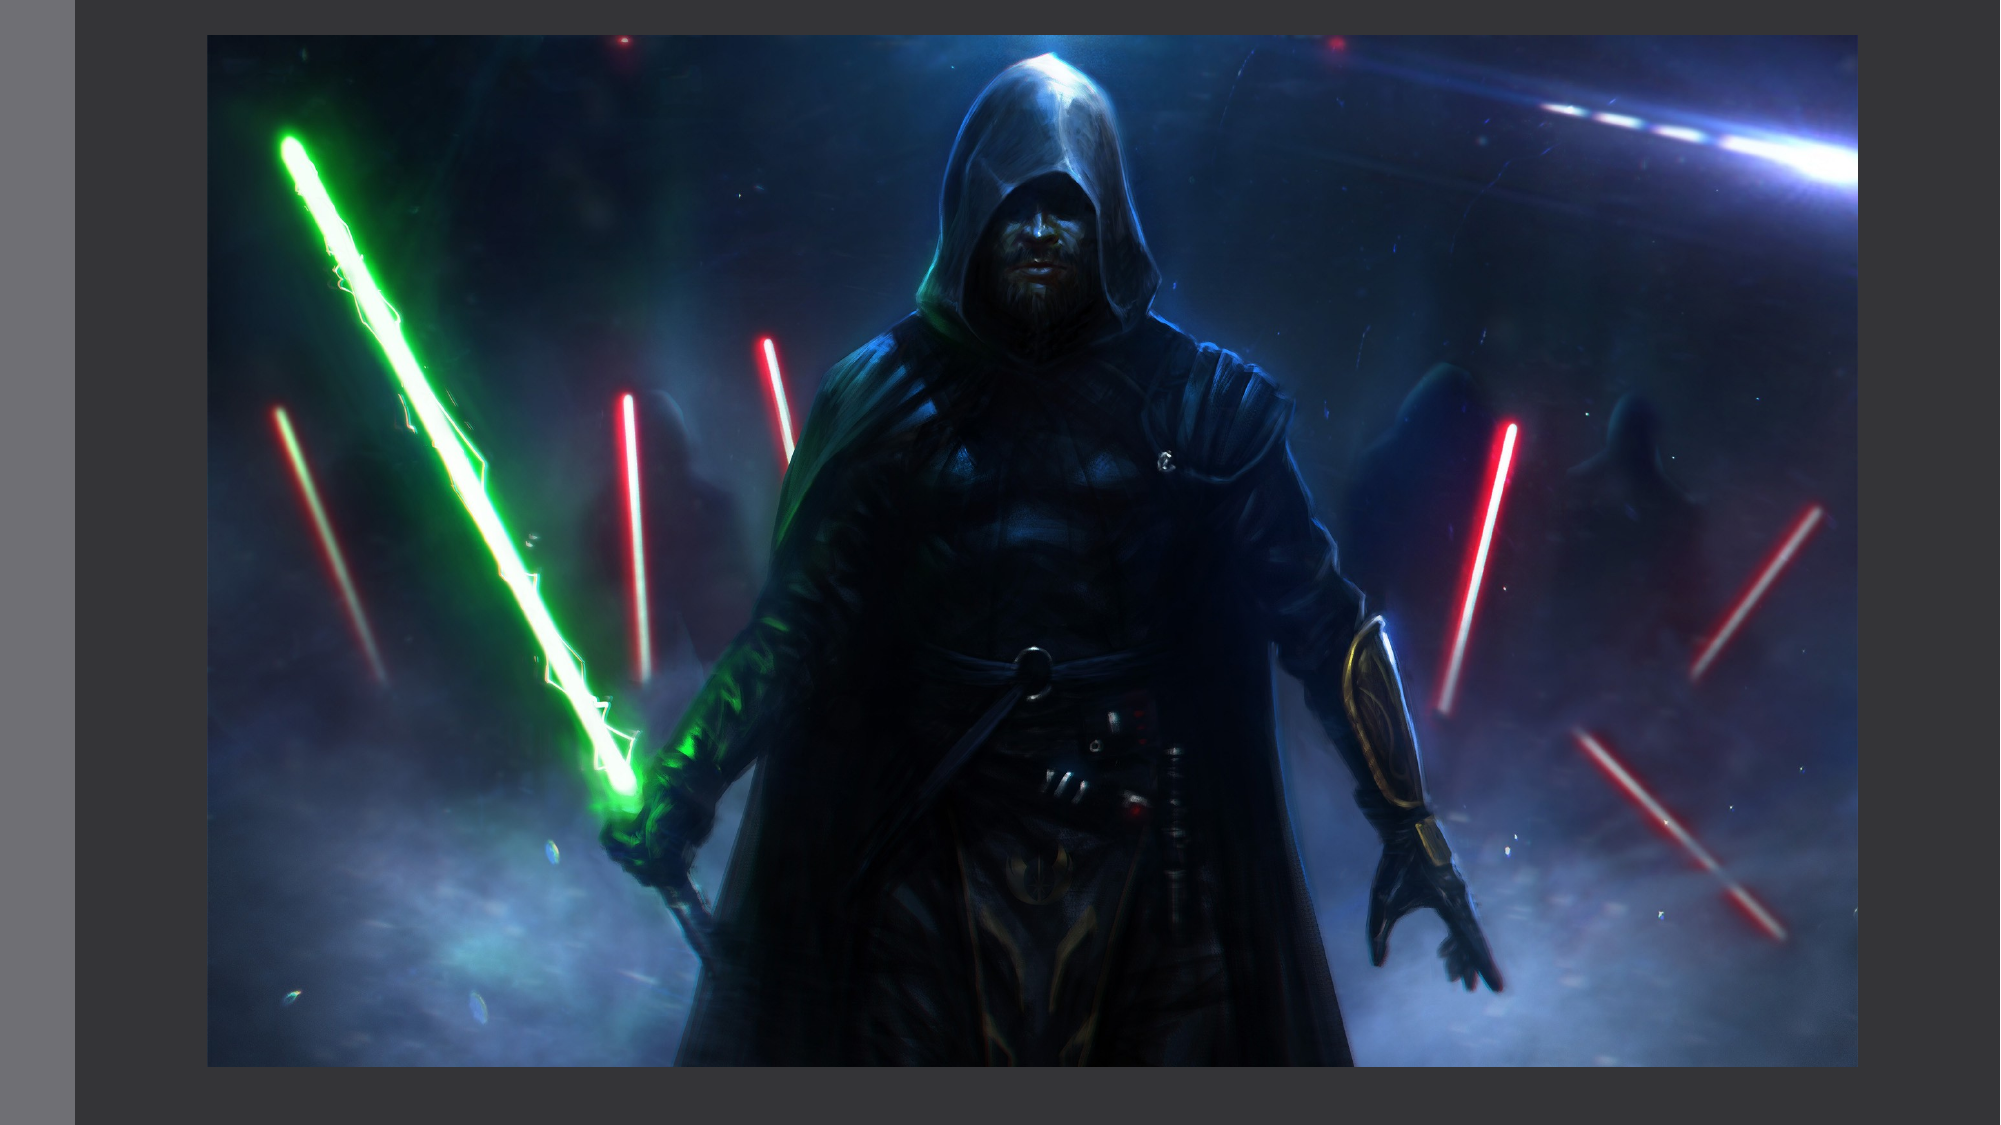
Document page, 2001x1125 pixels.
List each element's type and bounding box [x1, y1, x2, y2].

picture [206, 34, 1858, 1067]
